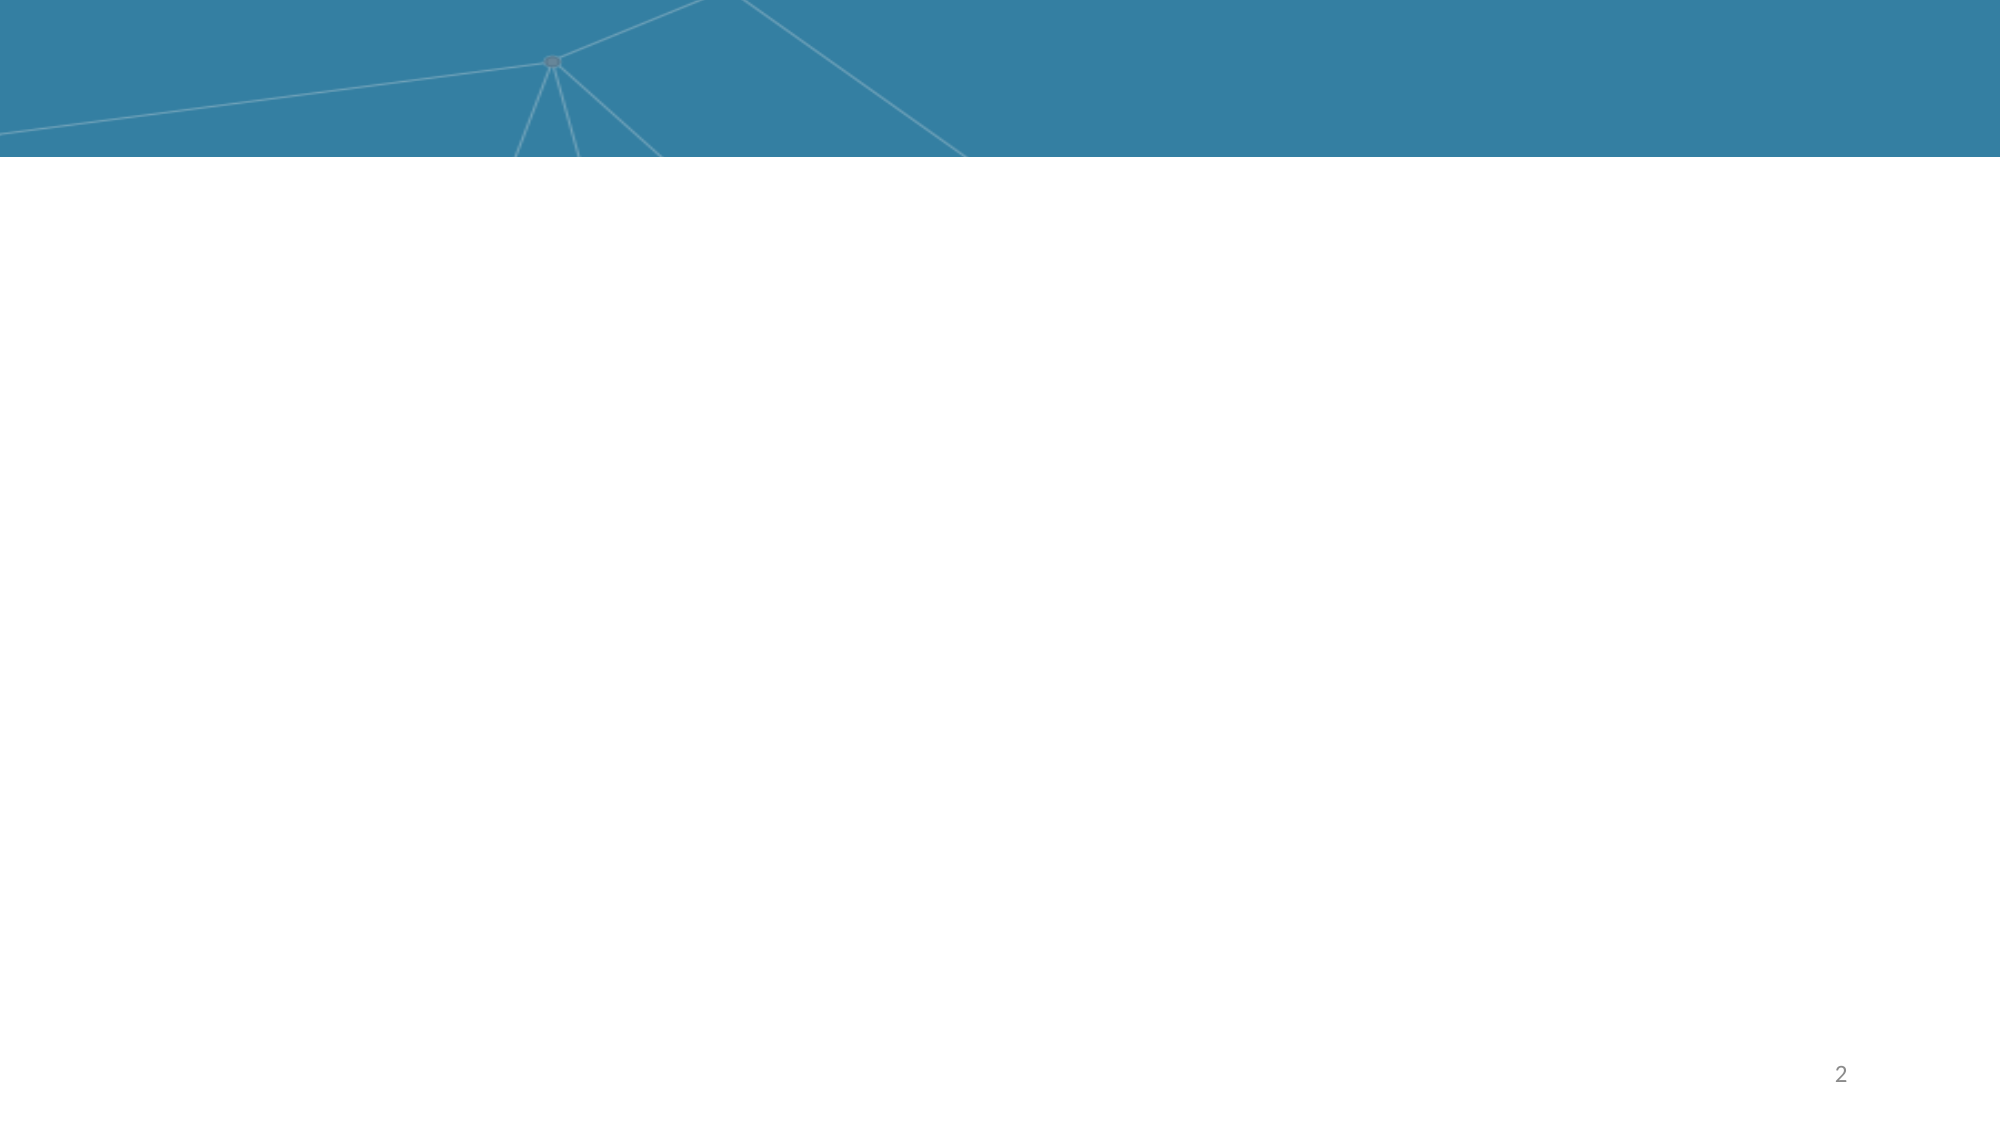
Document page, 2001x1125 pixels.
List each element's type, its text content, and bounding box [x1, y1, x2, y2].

slide_number 2 [1412, 1042, 1863, 1103]
